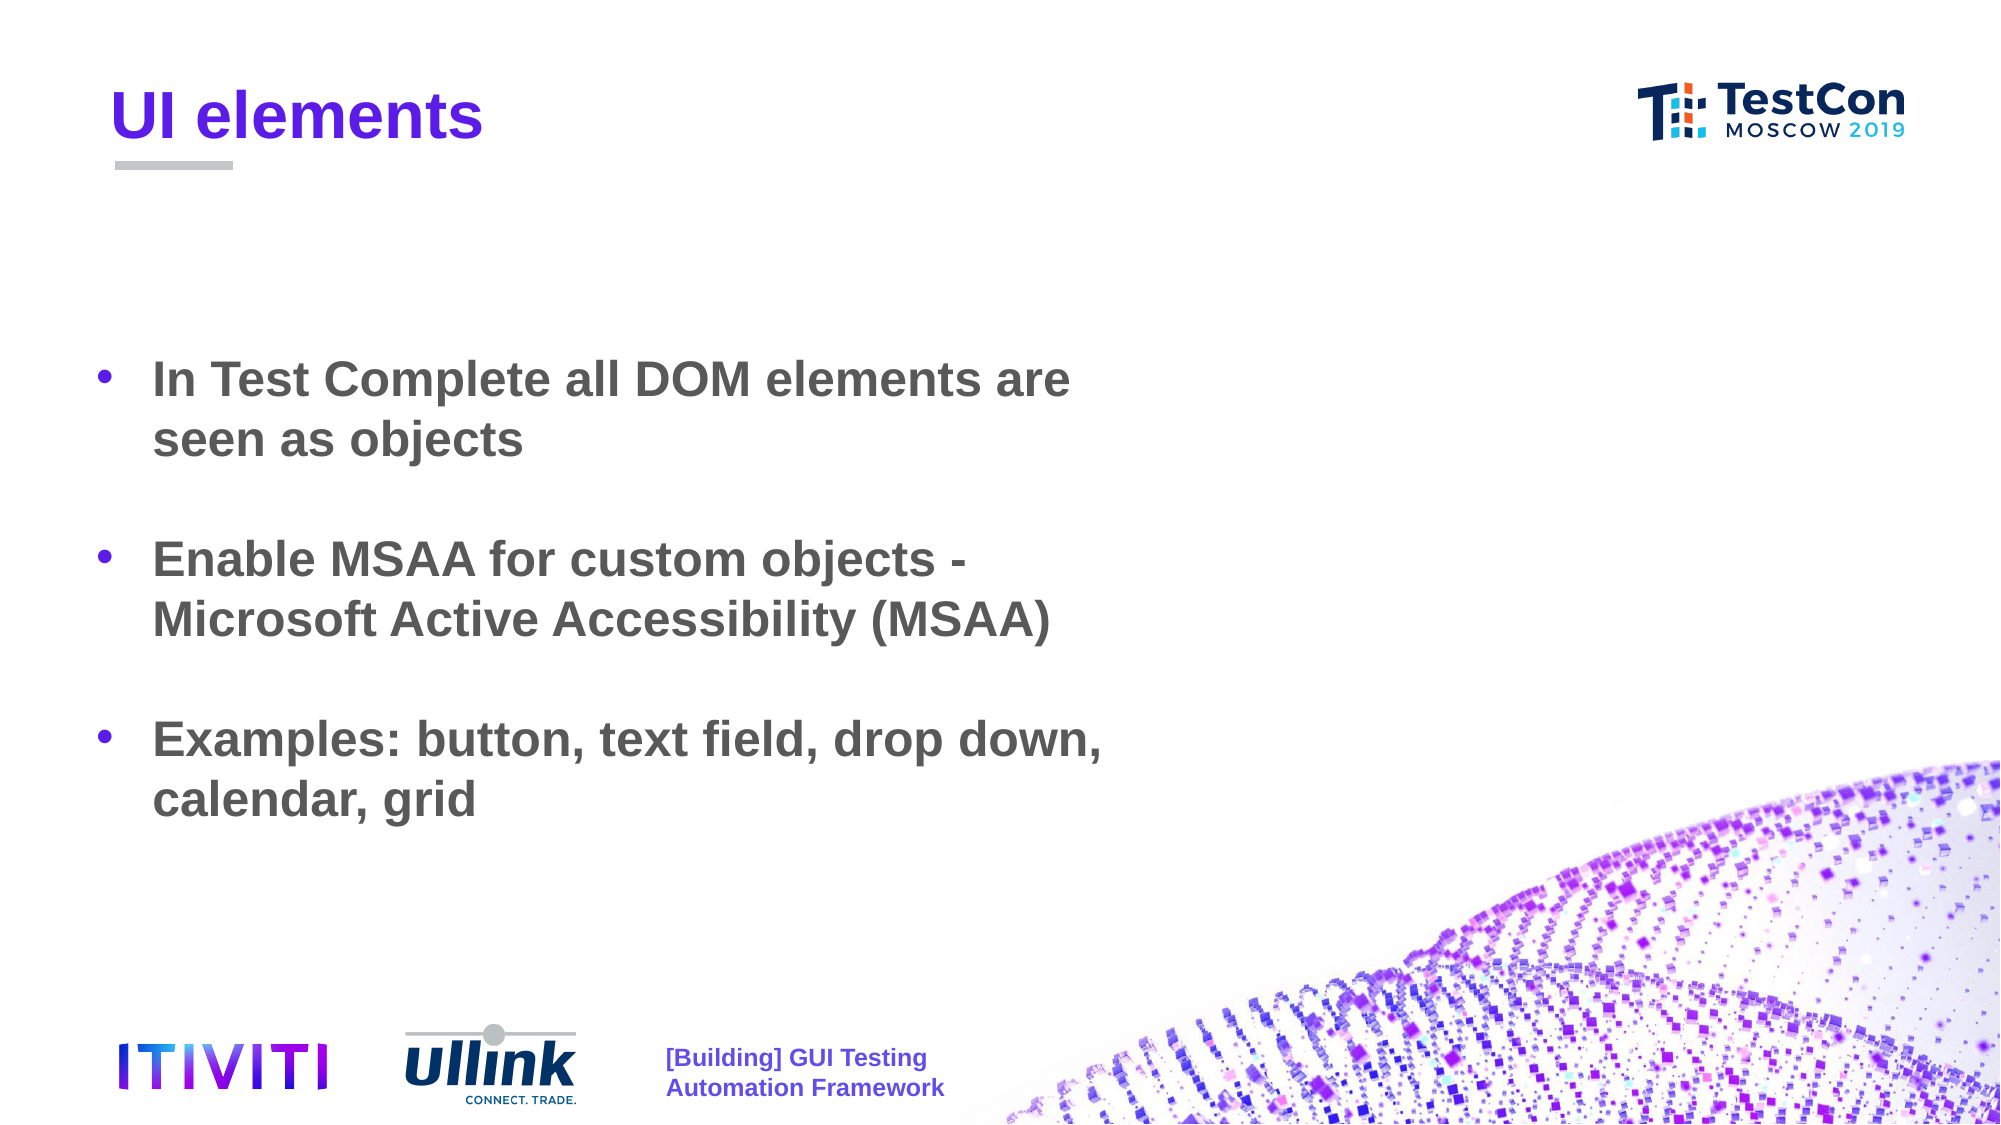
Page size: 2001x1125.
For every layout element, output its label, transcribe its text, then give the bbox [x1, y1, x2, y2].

picture [396, 1021, 583, 1112]
picture [907, 716, 2000, 1124]
text_box UI elements [96, 64, 1328, 159]
text_box In Test Complete all DOM elements are seen as objects Enable MSAA for custom objects - Microsoft Active Accessibility (MSAA) Examples: button, text field, drop down, calendar, grid [95, 345, 1154, 827]
picture [910, 1085, 916, 1094]
picture [119, 1043, 327, 1090]
picture [1638, 82, 1904, 141]
